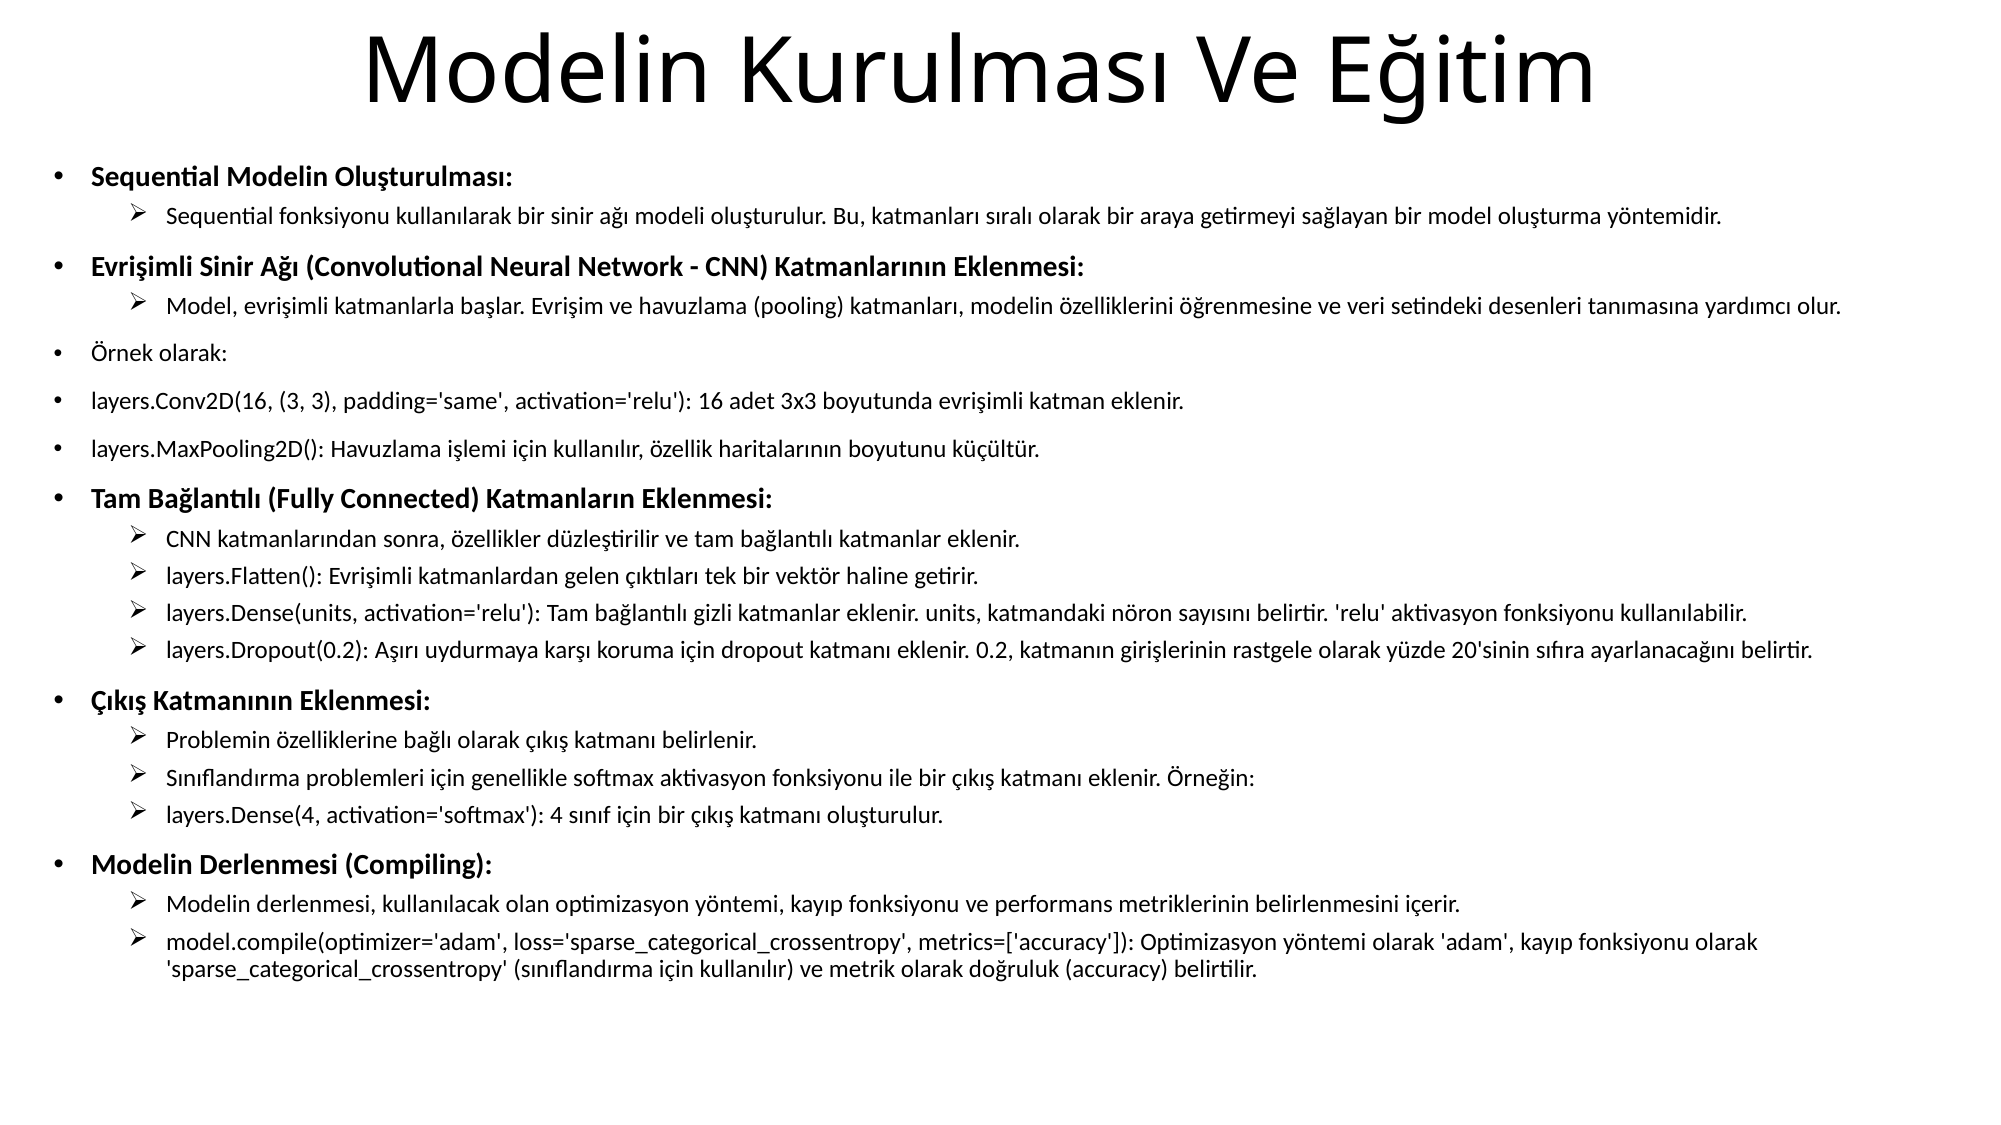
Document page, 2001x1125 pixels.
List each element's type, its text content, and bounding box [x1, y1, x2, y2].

title Modelin Kurulması Ve Eğitim [155, 9, 1806, 137]
list Sequential Modelin Oluşturulması: Sequential fonksiyonu kullanılarak bir sinir ağı modeli oluşturulur. Bu, katmanları sıralı olarak bir araya getirmeyi sağlayan bir model oluşturma yöntemidir. Evrişimli Sinir Ağı (Convolutional Neural Network - CNN) Katmanlarının Eklenmesi: Model, evrişimli katmanlarla başlar. Evrişim ve havuzlama (pooling) katmanları, modelin özelliklerini öğrenmesine ve veri setindeki desenleri tanımasına yardımcı olur. Örnek olarak: layers.Conv2D(16, (3, 3), padding='same', activation='relu'): 16 adet 3x3 boyutunda evrişimli katman eklenir. layers.MaxPooling2D(): Havuzlama işlemi için kullanılır, özellik haritalarının boyutunu küçültür. Tam Bağlantılı (Fully Connected) Katmanların Eklenmesi: CNN katmanlarından sonra, özellikler düzleştirilir ve tam bağlantılı katmanlar eklenir. layers.Flatten(): Evrişimli katmanlardan gelen çıktıları tek bir vektör haline getirir. layers.Dense(units, activation='relu'): Tam bağlantılı gizli katmanlar eklenir. units, katmandaki nöron sayısını belirtir. 'relu' aktivasyon fonksiyonu kullanılabilir. layers.Dropout(0.2): Aşırı uydurmaya karşı koruma için dropout katmanı eklenir. 0.2, katmanın girişlerinin rastgele olarak yüzde 20'sinin sıfıra ayarlanacağını belirtir. Çıkış Katmanının Eklenmesi: Problemin özelliklerine bağlı olarak çıkış katmanı belirlenir. Sınıflandırma problemleri için genellikle softmax aktivasyon fonksiyonu ile bir çıkış katmanı eklenir. Örneğin: layers.Dense(4, activation='softmax'): 4 sınıf için bir çıkış katmanı oluşturulur. Modelin Derlenmesi (Compiling): Modelin derlenmesi, kullanılacak olan optimizasyon yöntemi, kayıp fonksiyonu ve performans metriklerinin belirlenmesini içerir. model.compile(optimizer='adam', loss='sparse_categorical_crossentropy', metrics=['accuracy']): Optimizasyon yöntemi olarak 'adam', kayıp fonksiyonu olarak 'sparse_categorical_crossentropy' (sınıflandırma için kullanılır) ve metrik olarak doğruluk (accuracy) belirtilir. [38, 153, 1953, 1125]
